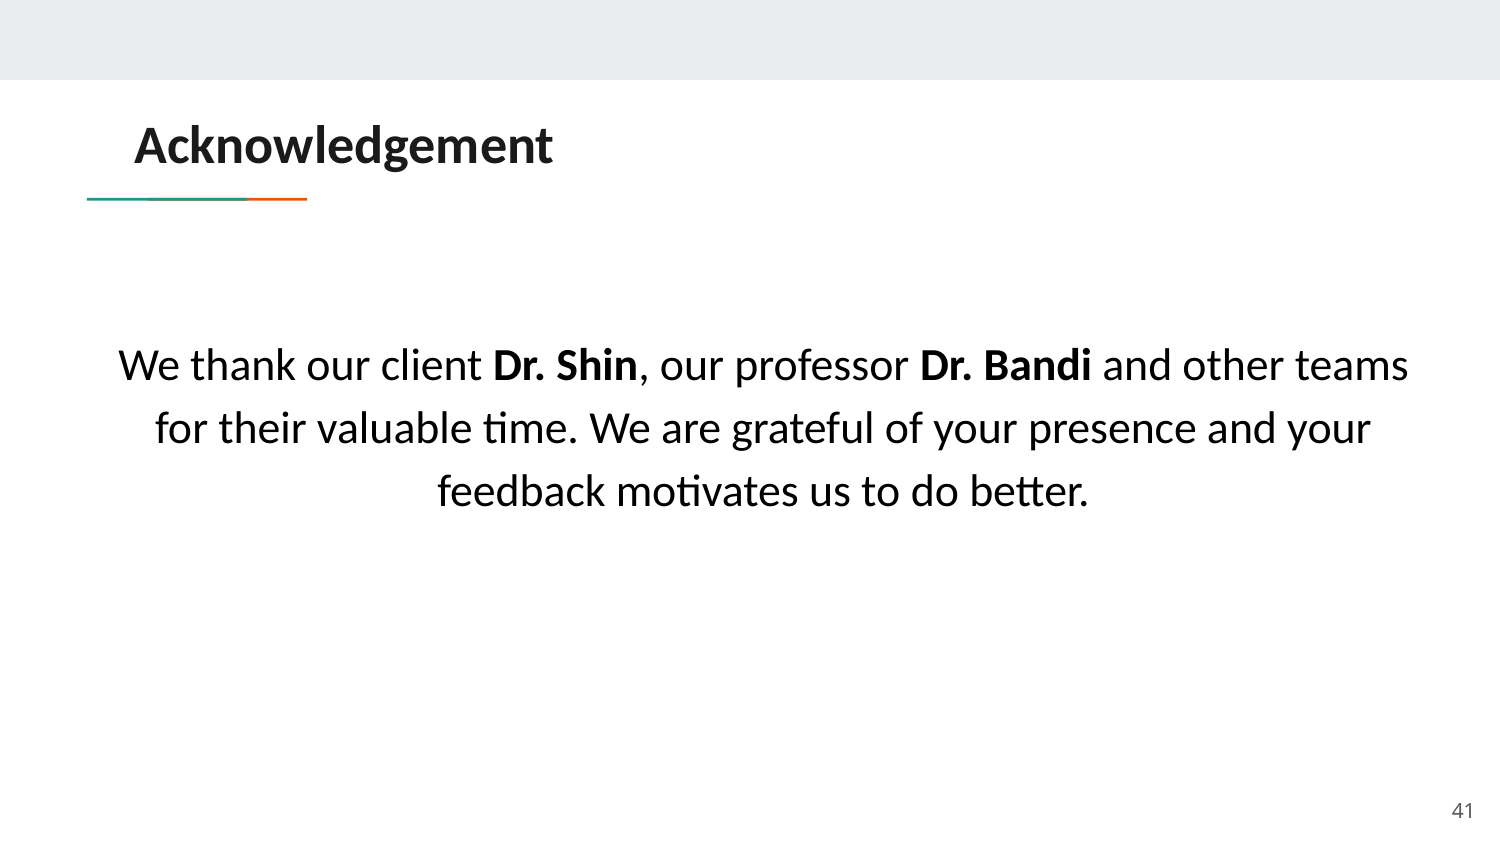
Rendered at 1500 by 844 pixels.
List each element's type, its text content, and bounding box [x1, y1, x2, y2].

list We thank our client Dr. Shin, our professor Dr. Bandi and other teams for their valuable time. We are grateful of your presence and your feedback motivates us to do better. [79, 311, 1448, 712]
title Acknowledgement [119, 94, 1381, 183]
slide_number 41 [1400, 779, 1491, 844]
